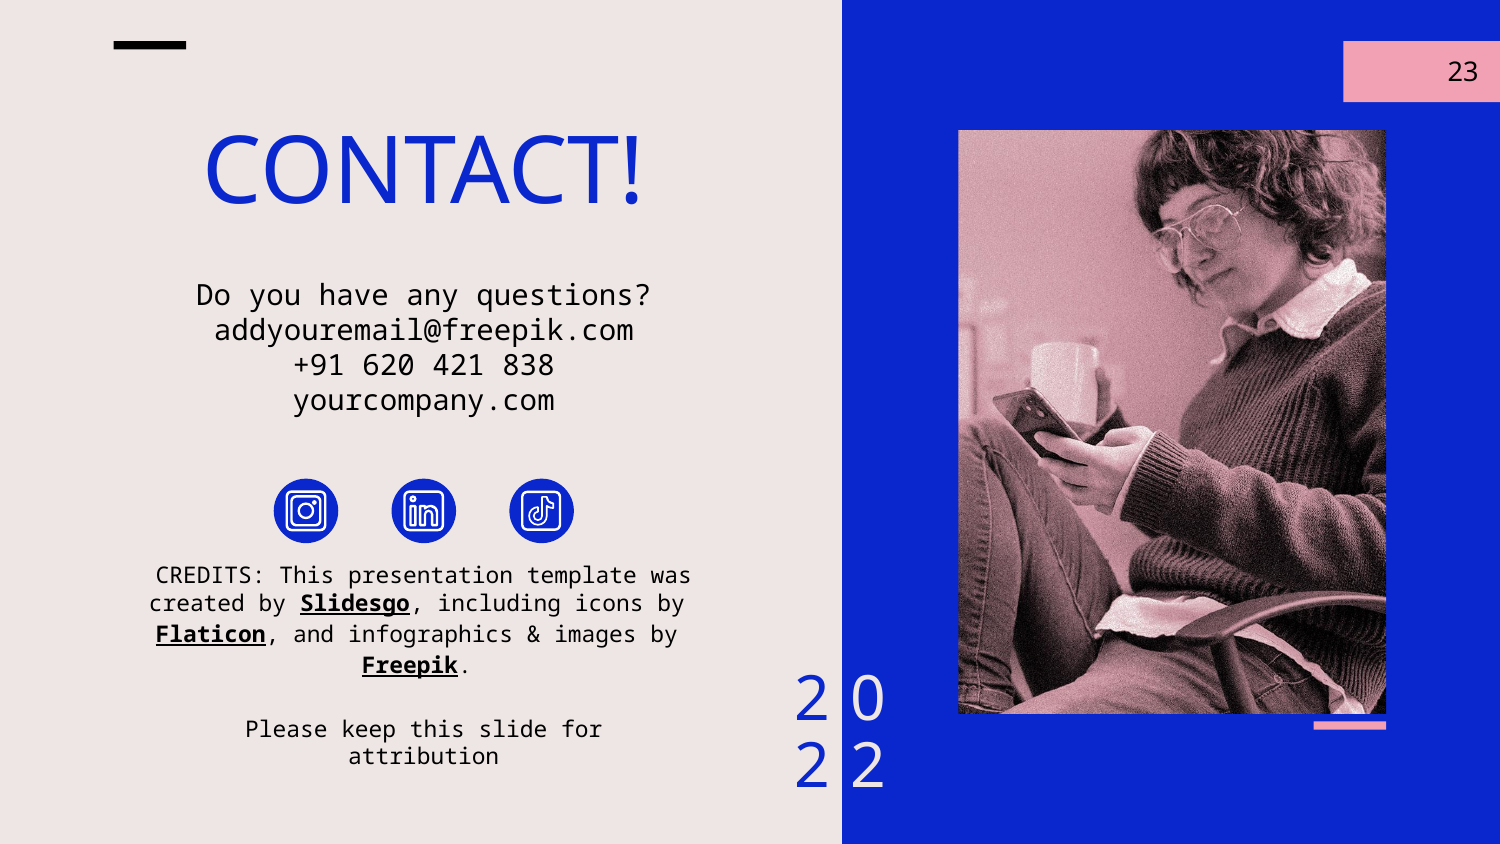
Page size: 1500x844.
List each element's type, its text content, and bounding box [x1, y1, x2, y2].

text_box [273, 478, 575, 544]
title 02 [843, 662, 900, 805]
title 22 [786, 662, 843, 805]
slide_number ‹#› [1403, 39, 1494, 104]
picture [957, 129, 1387, 714]
subtitle Do you have any questions? addyouremail@freepik.com +91 620 421 838 yourcompany.com [157, 261, 691, 456]
title CONTACT! [97, 88, 750, 238]
subtitle Please keep this slide for attribution [157, 699, 691, 755]
